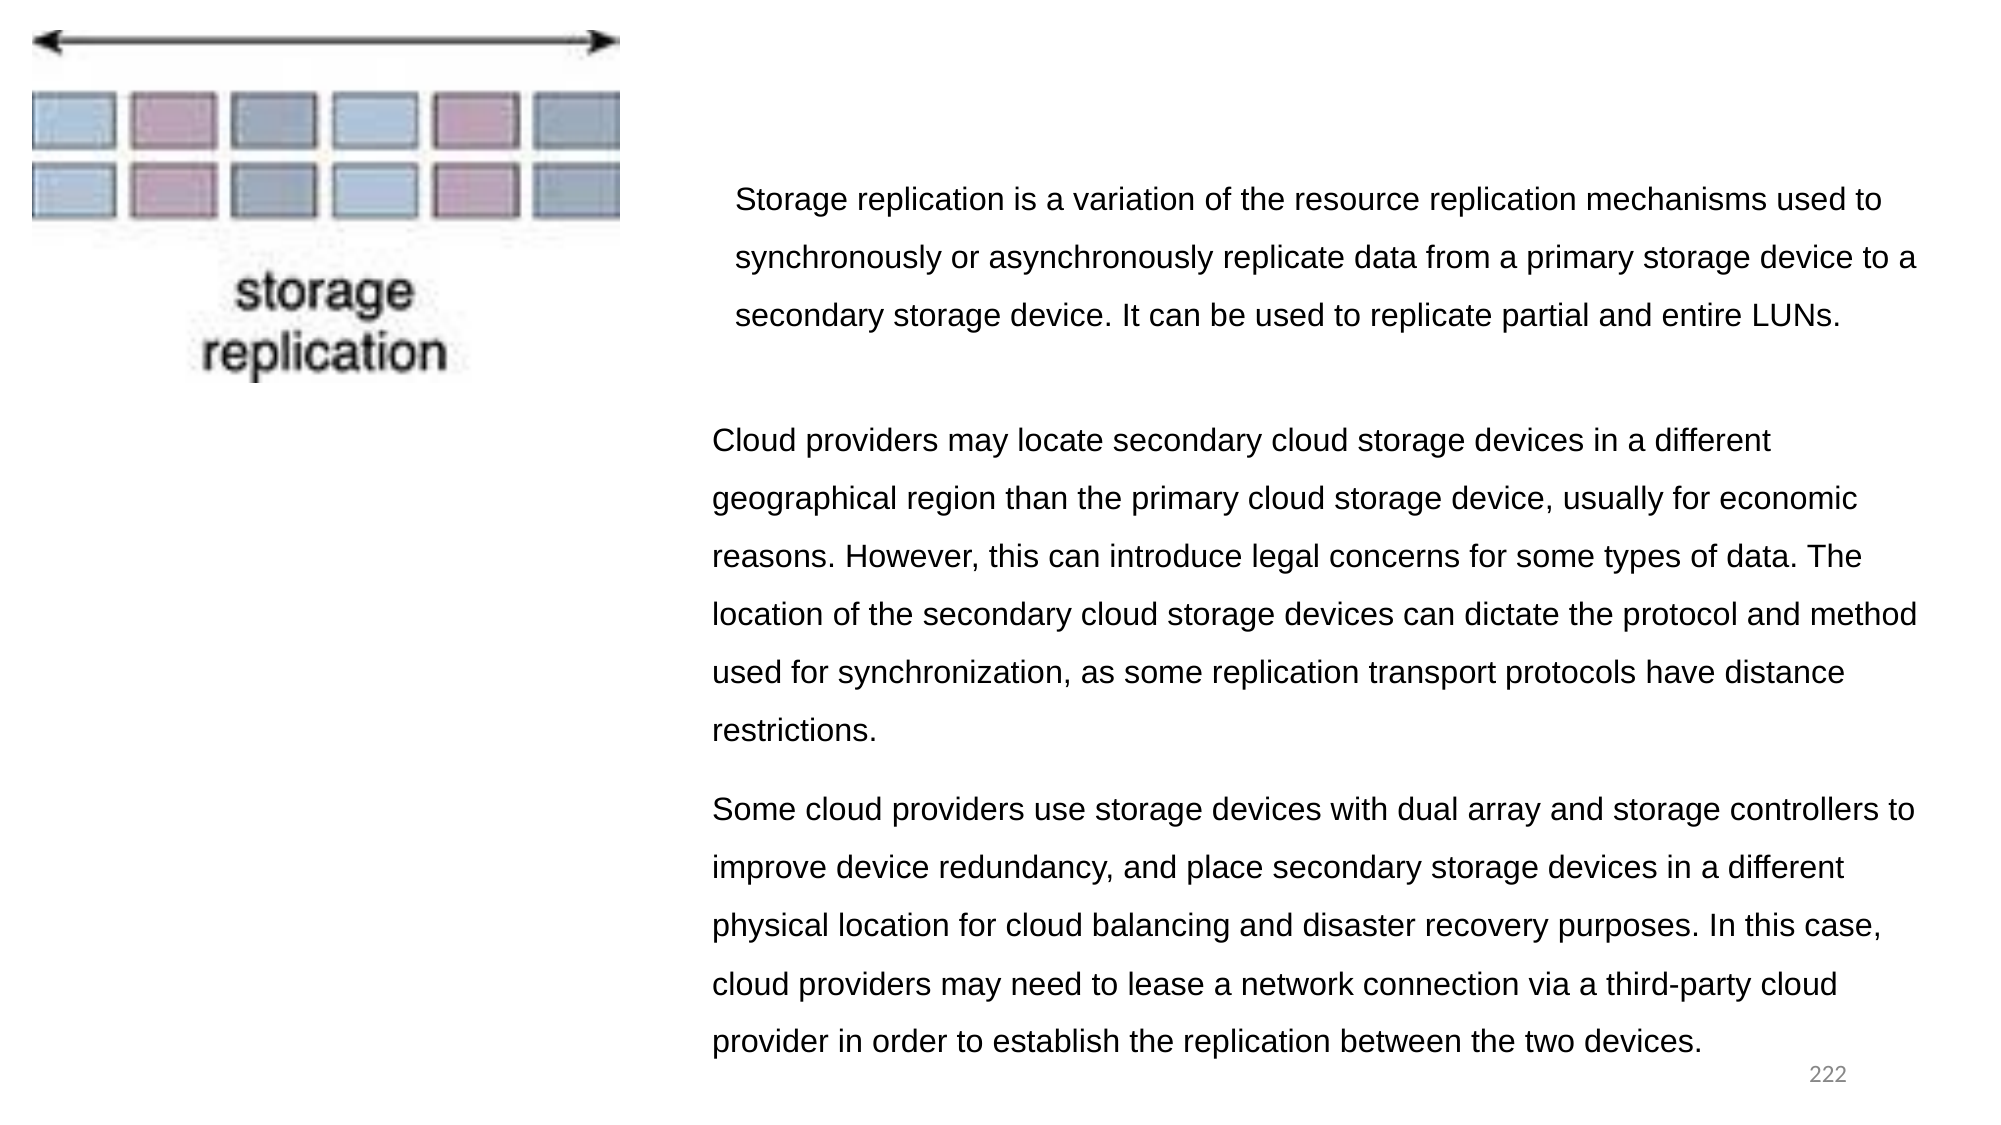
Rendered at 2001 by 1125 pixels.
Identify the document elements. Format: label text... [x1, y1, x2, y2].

text_box Storage replication is a variation of the resource replication mechanisms used to synchronously or asynchronously replicate data from a primary storage device to a secondary storage device. It can be used to replicate partial and entire LUNs. Cloud providers may locate secondary cloud storage devices in a different geographical region than the primary cloud storage device, usually for economic reasons. However, this can introduce legal concerns for some types of data. The location of the secondary cloud storage devices can dictate the protocol and method used for synchronization, as some replication transport protocols have distance restrictions. Some cloud providers use storage devices with dual array and storage controllers to improve device redundancy, and place secondary storage devices in a different physical location for cloud balancing and disaster recovery purposes. In this case, cloud providers may need to lease a network connection via a third-party cloud provider in order to establish the replication between the two devices. [697, 362, 1960, 855]
picture [32, 30, 620, 383]
slide_number 222 [1412, 1042, 1863, 1103]
